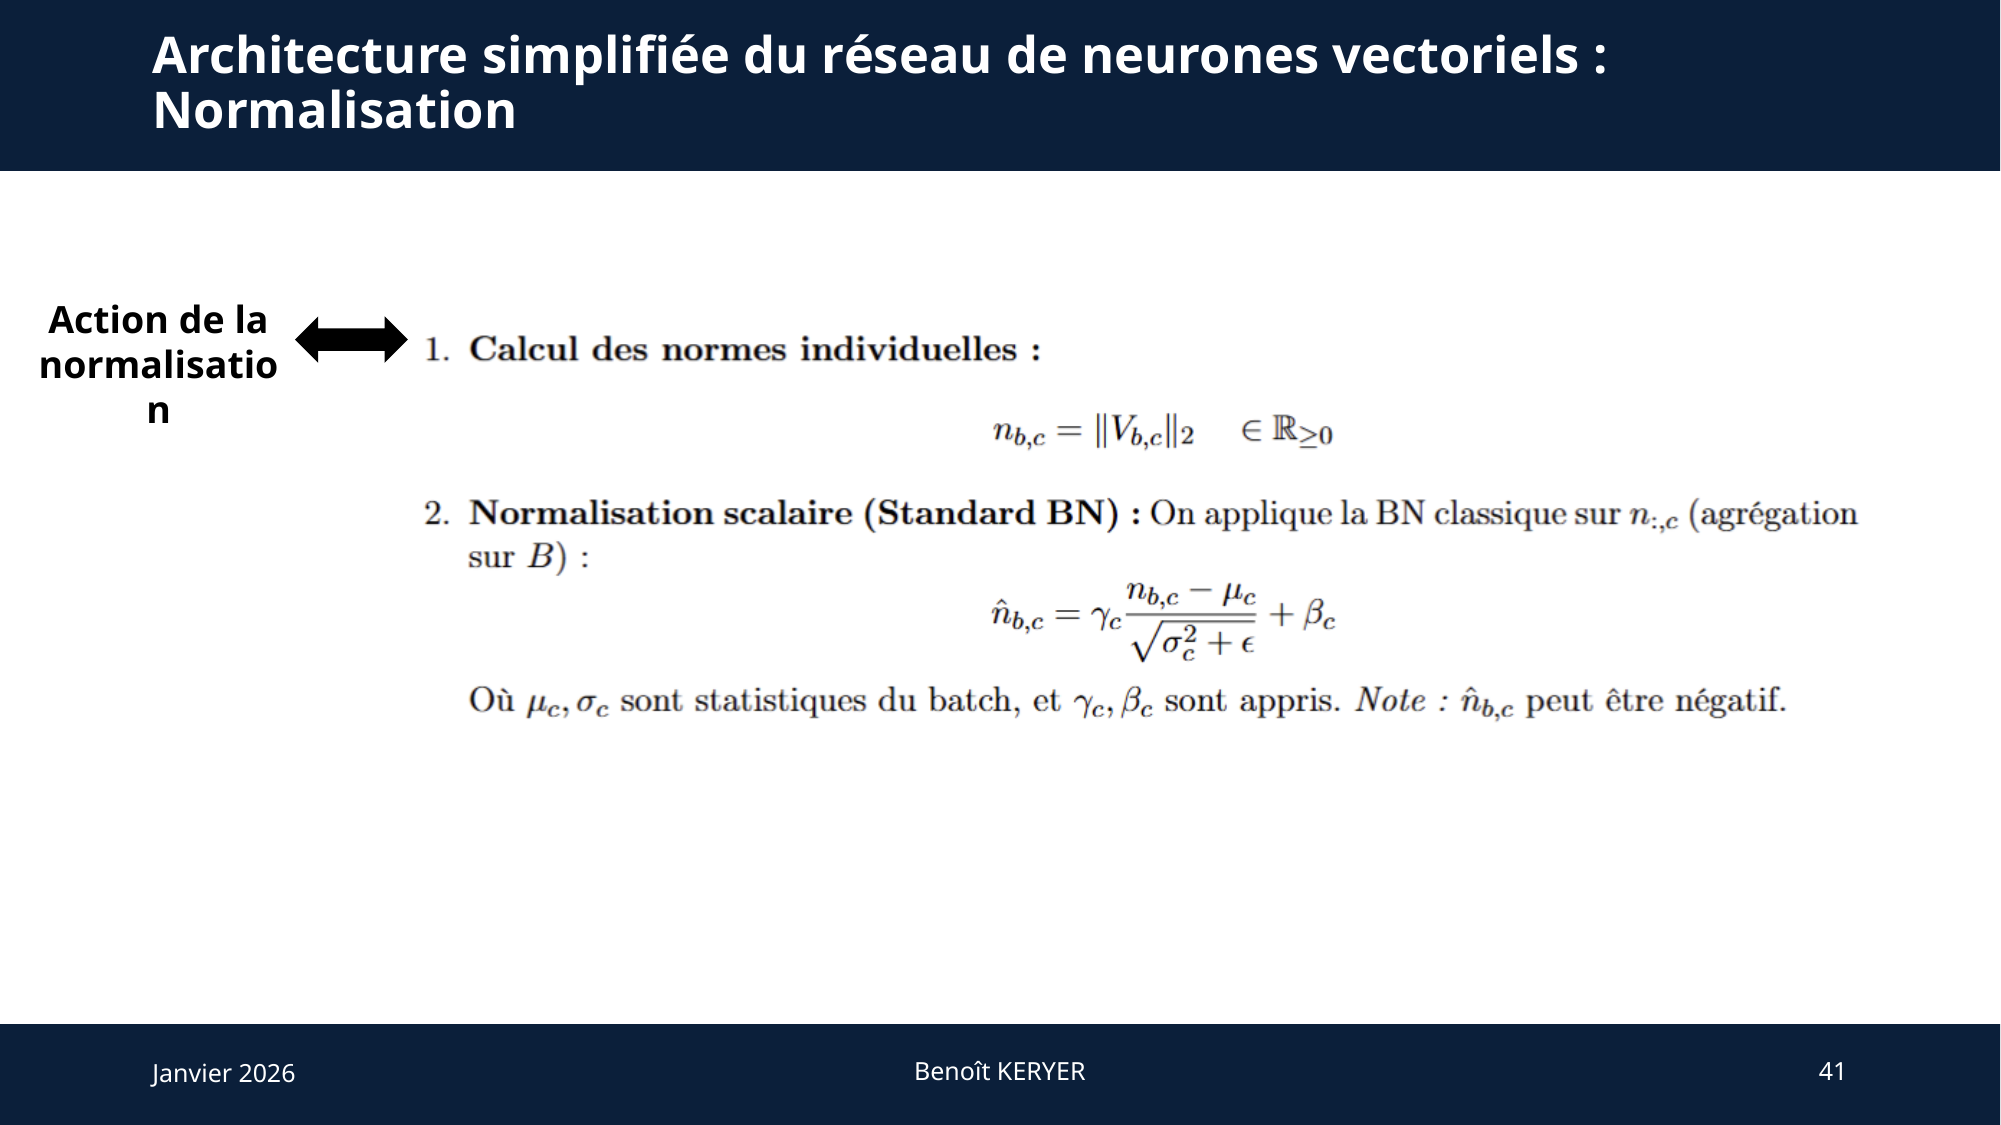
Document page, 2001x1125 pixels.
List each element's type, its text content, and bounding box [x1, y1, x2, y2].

text_box [301, 316, 408, 363]
footer Benoît KERYER [662, 1042, 1338, 1103]
slide_number Janvier 2026 [137, 1042, 588, 1103]
title Architecture simplifiée du réseau de neurones vectoriels : Normalisation [137, 22, 1863, 147]
picture [413, 319, 1881, 729]
text_box Action de la normalisation [17, 288, 301, 439]
slide_number 41 [1412, 1042, 1863, 1103]
